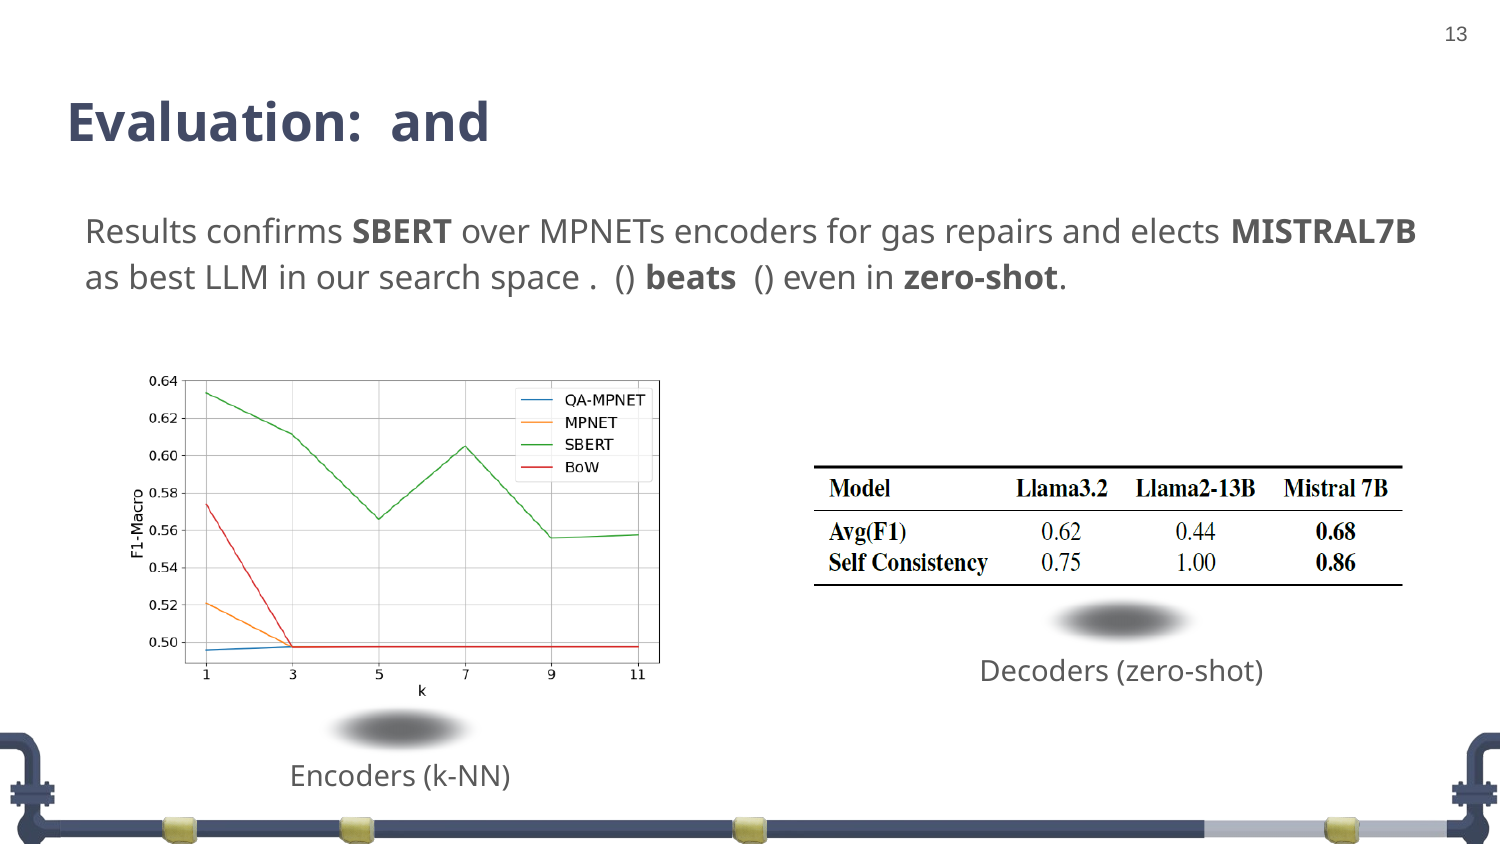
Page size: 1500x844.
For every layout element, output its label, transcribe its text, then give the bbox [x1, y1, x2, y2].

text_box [814, 459, 1406, 696]
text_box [232, 701, 568, 801]
slide_number 13 [1392, 1, 1483, 66]
picture [0, 347, 1500, 844]
